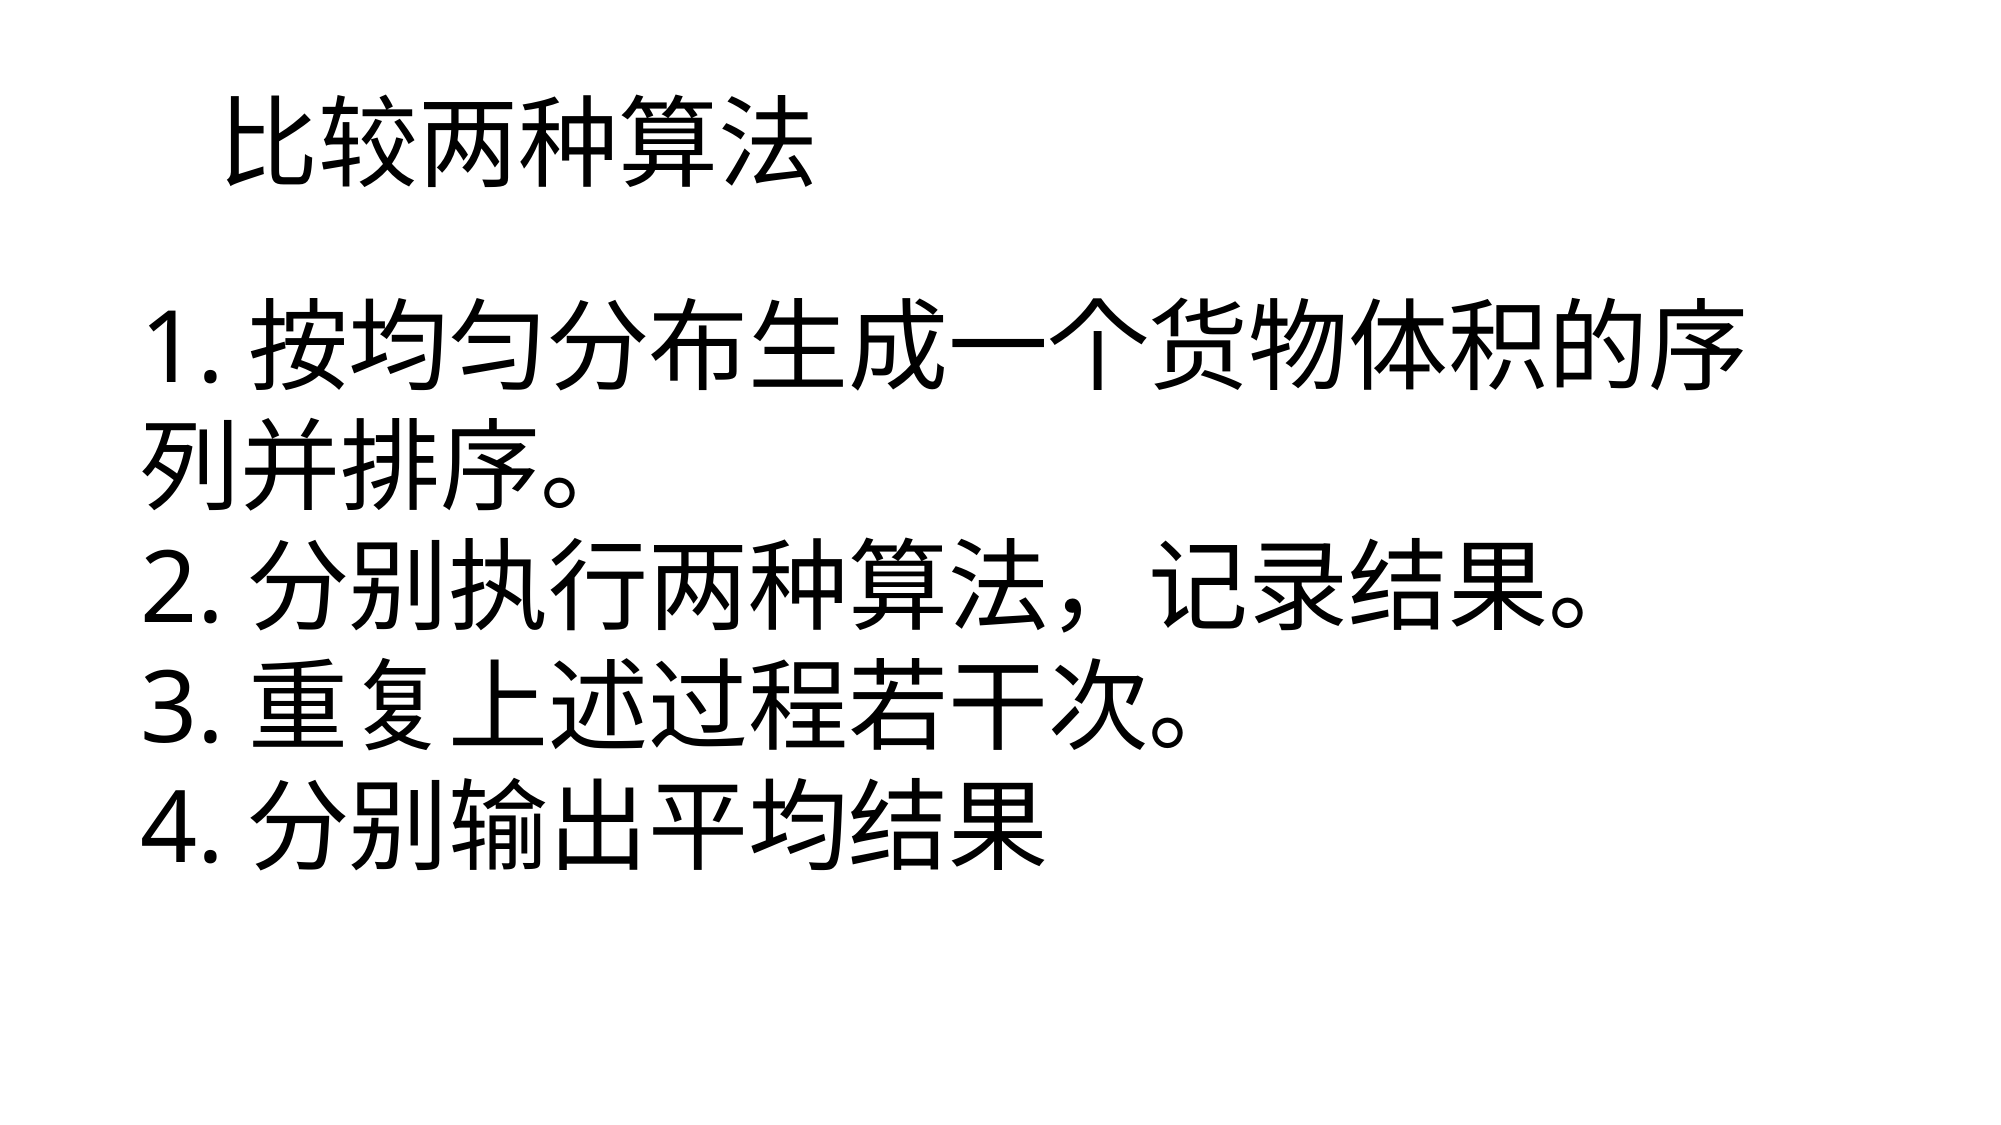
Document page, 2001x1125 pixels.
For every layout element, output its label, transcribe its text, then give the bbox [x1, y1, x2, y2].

text_box 1.按均匀分布生成一个货物体积的序列并排序。 2.分别执行两种算法，记录结果。 3.重复上述过程若干次。 4.分别输出平均结果 [126, 275, 1766, 890]
text_box 比较两种算法 [0, 71, 1067, 207]
